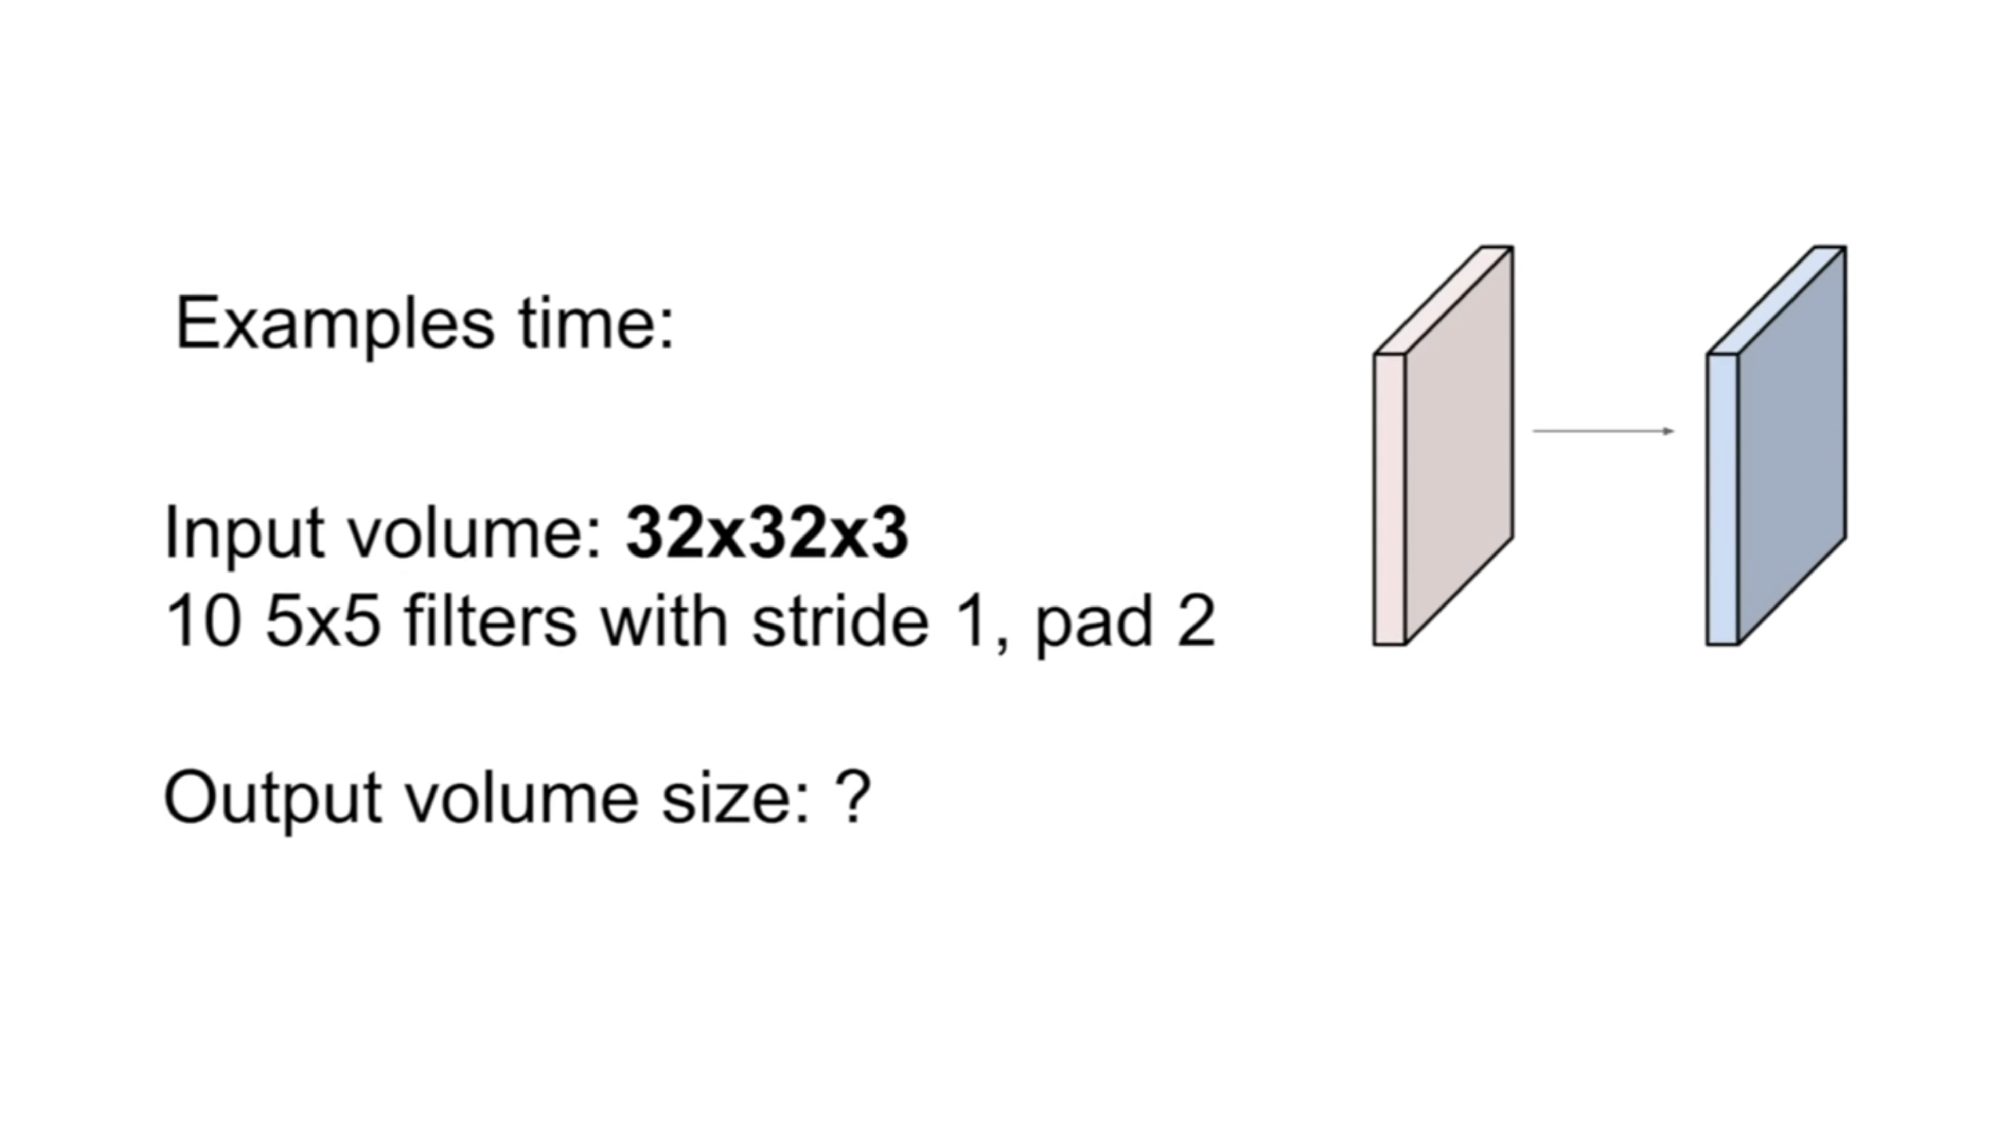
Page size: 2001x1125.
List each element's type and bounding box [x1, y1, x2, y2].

list [137, 227, 1863, 881]
